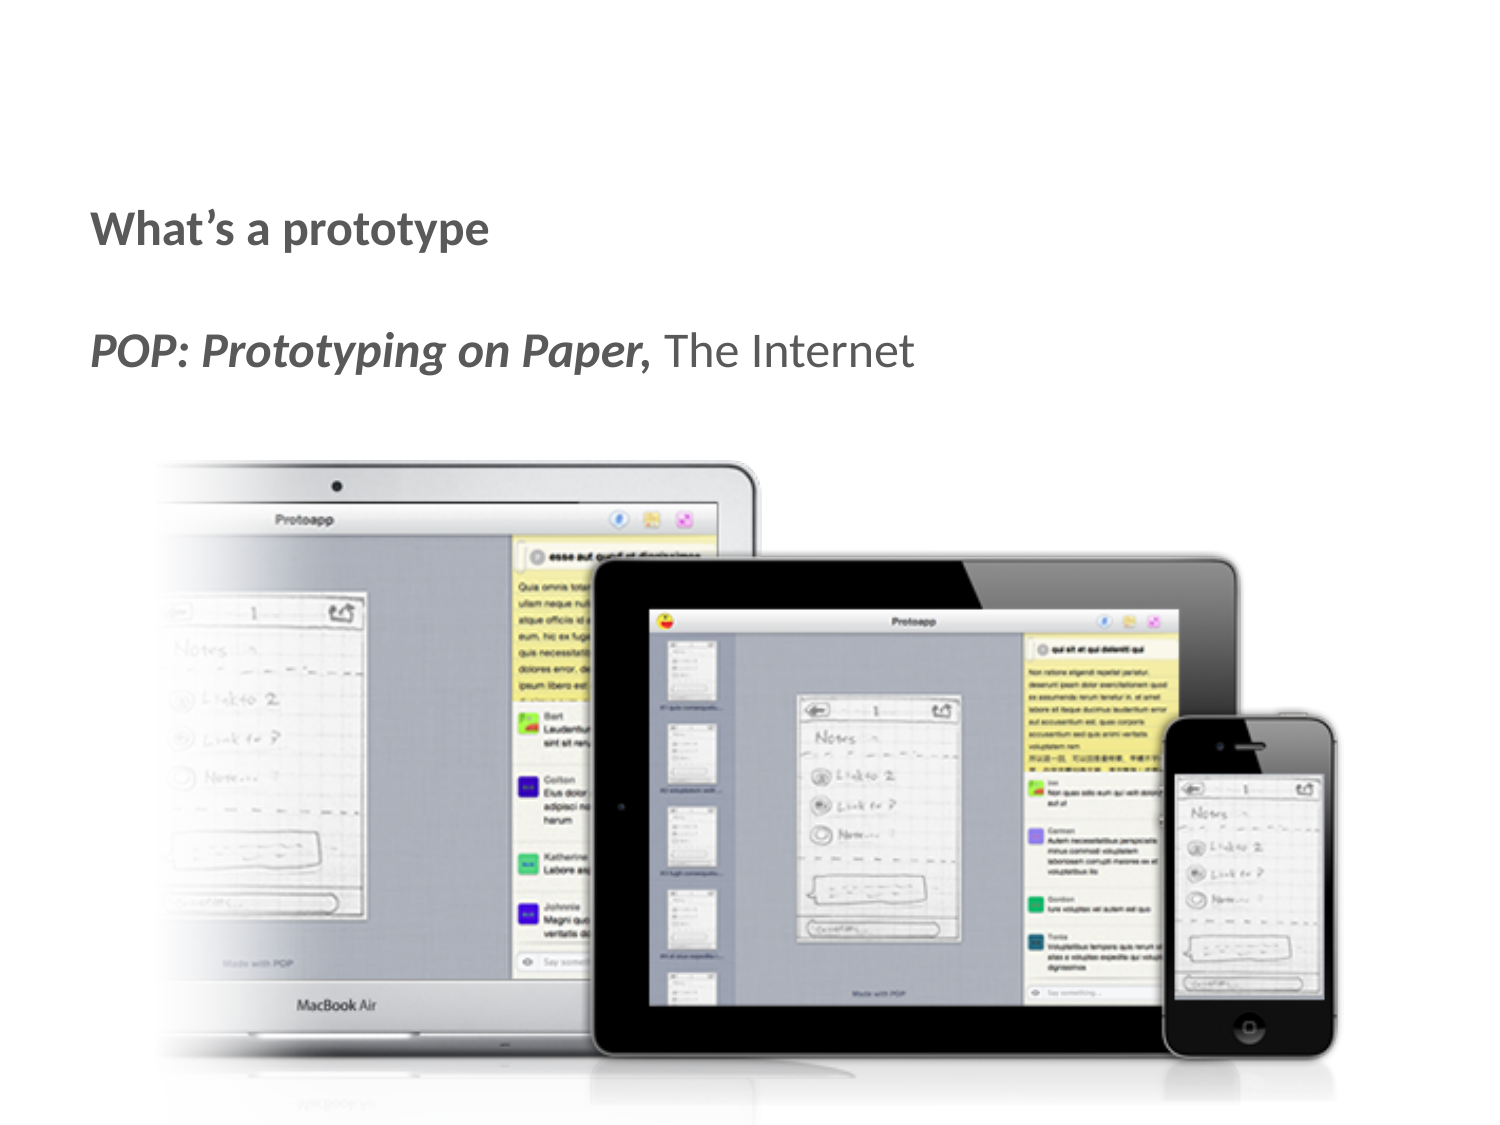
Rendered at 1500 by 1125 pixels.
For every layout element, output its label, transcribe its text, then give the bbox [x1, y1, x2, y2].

list What’s a prototype POP: Prototyping on Paper, The Internet [75, 187, 1338, 655]
picture [155, 460, 1344, 1125]
